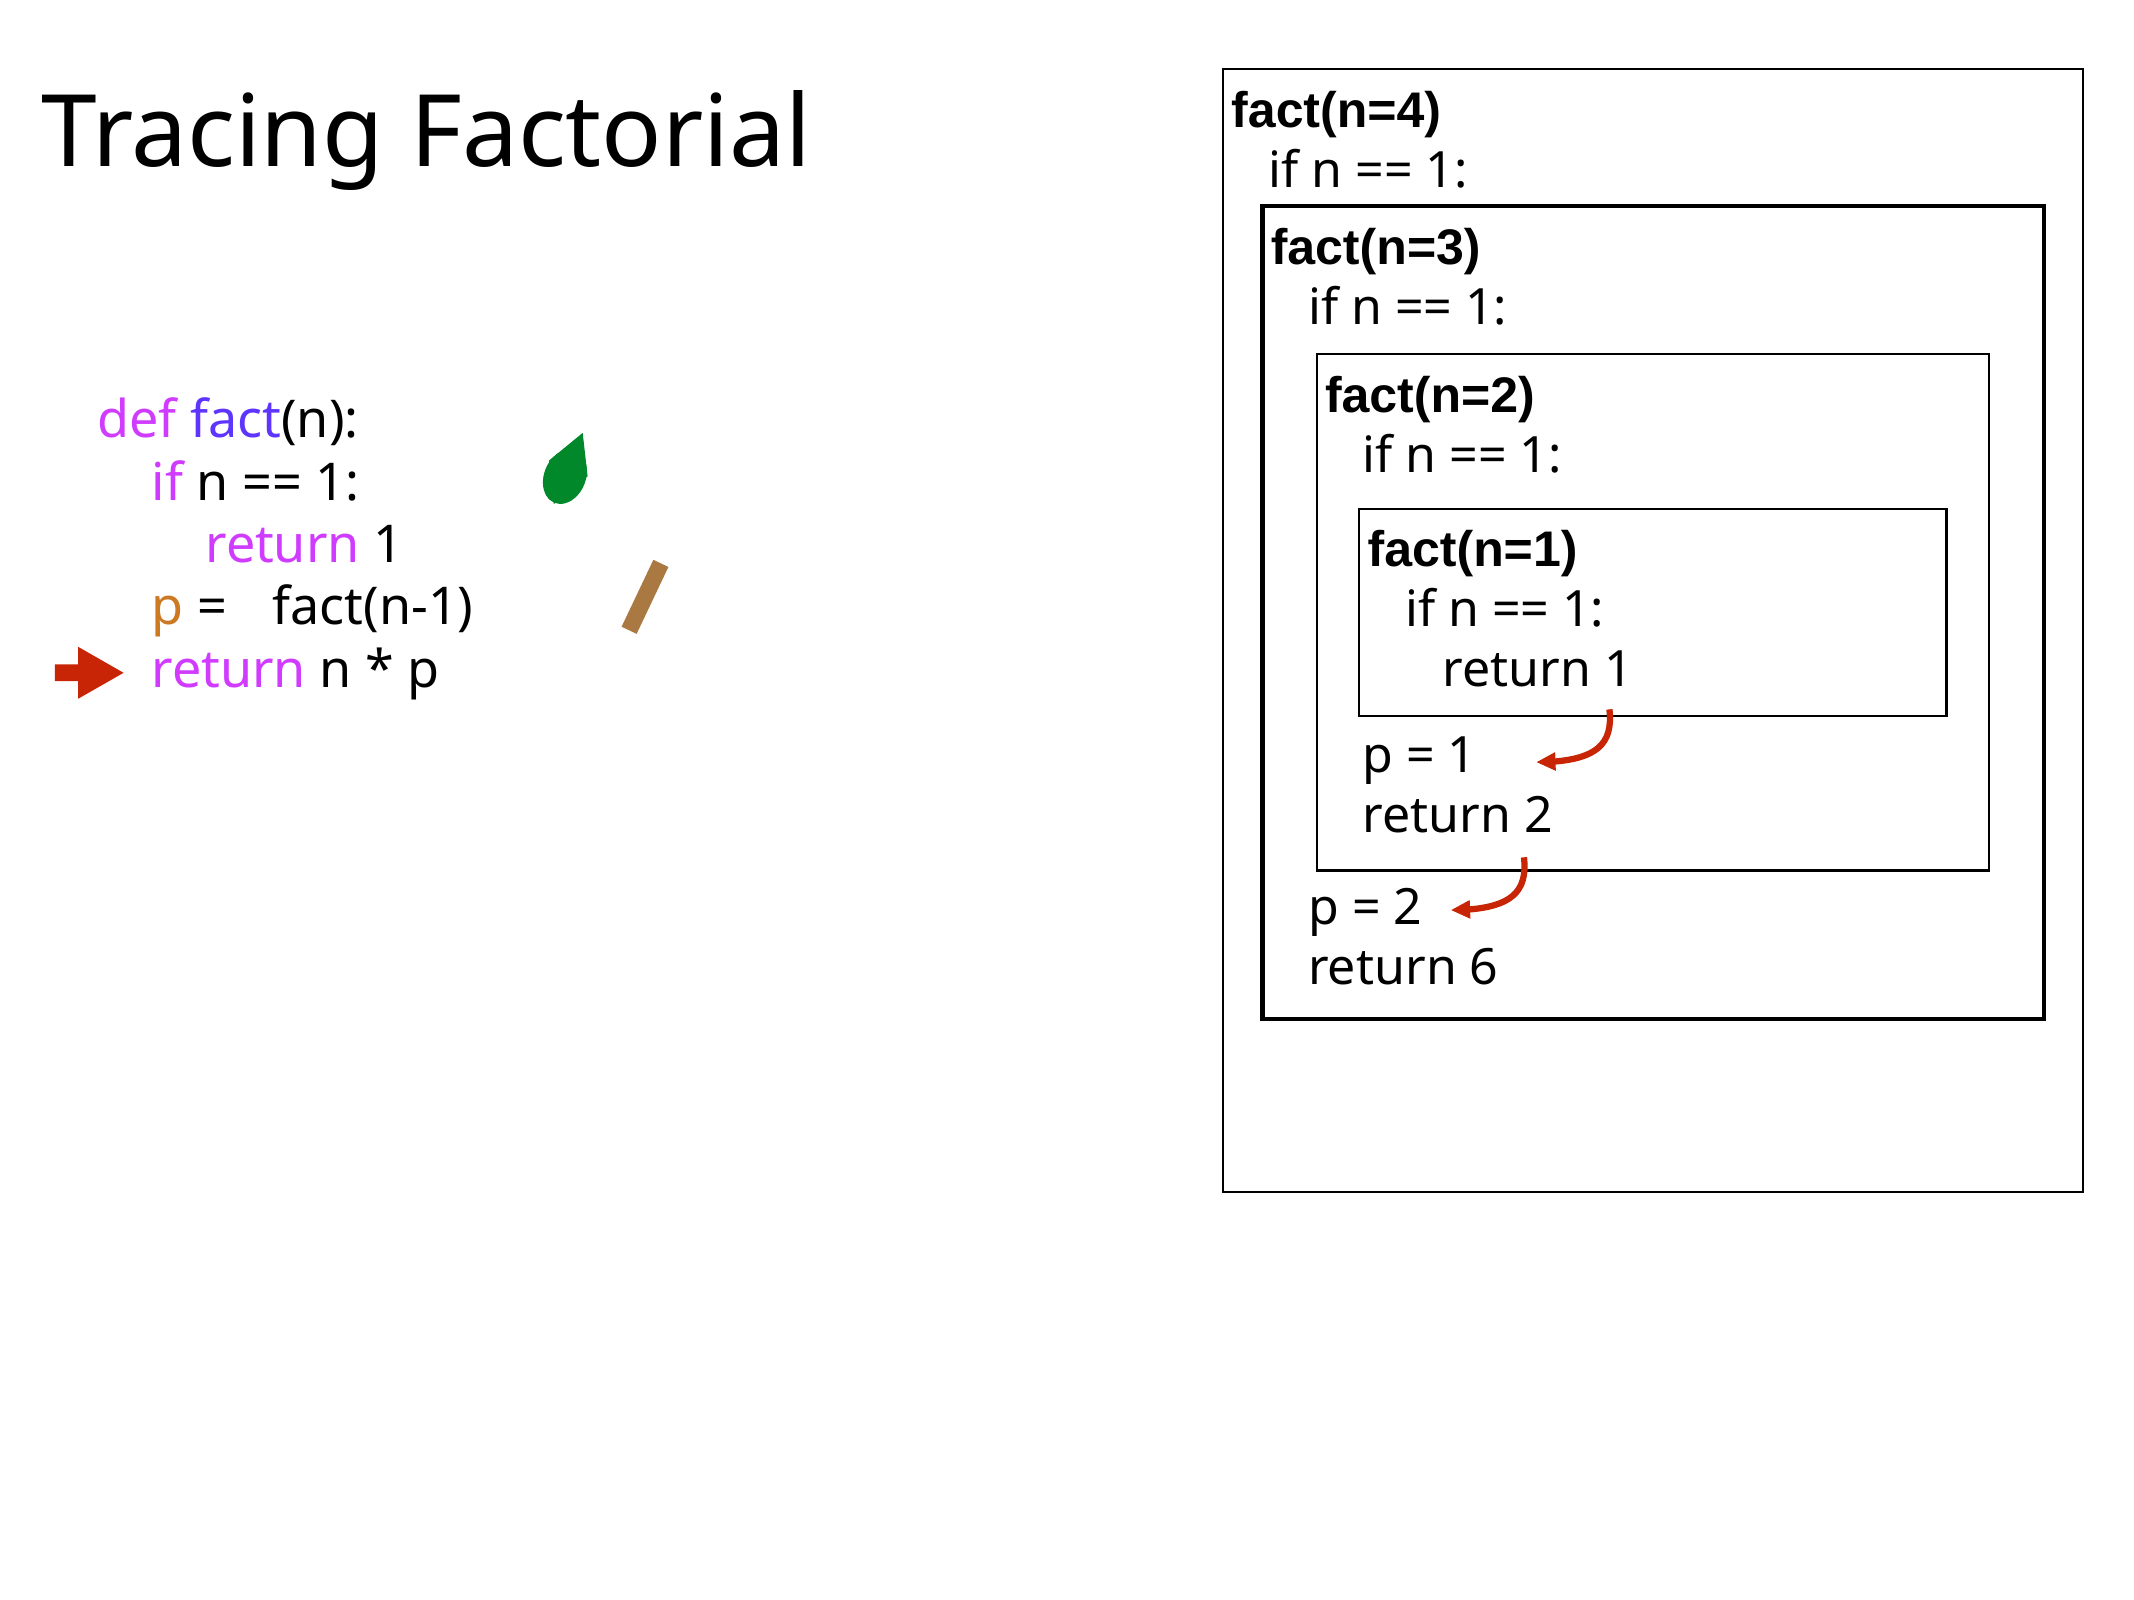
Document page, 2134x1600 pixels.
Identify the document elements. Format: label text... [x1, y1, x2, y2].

text_box fact(n=4) if n == 1: [1222, 68, 2084, 1192]
title Tracing Factorial [33, 20, 1005, 233]
text_box fact(n=3) if n == 1: p = 2 return 6 [1262, 206, 2044, 1019]
text_box fact(n=2) if n == 1: p = 1 return 2 [1316, 354, 1990, 871]
text_box def fact(n): if n == 1: return 1 p = fact(n-1) return n * p [89, 377, 1115, 707]
text_box [54, 646, 124, 699]
text_box [1451, 857, 1525, 917]
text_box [547, 430, 590, 507]
text_box [1536, 709, 1611, 769]
text_box fact(n=1) if n == 1: return 1 [1359, 508, 1947, 717]
